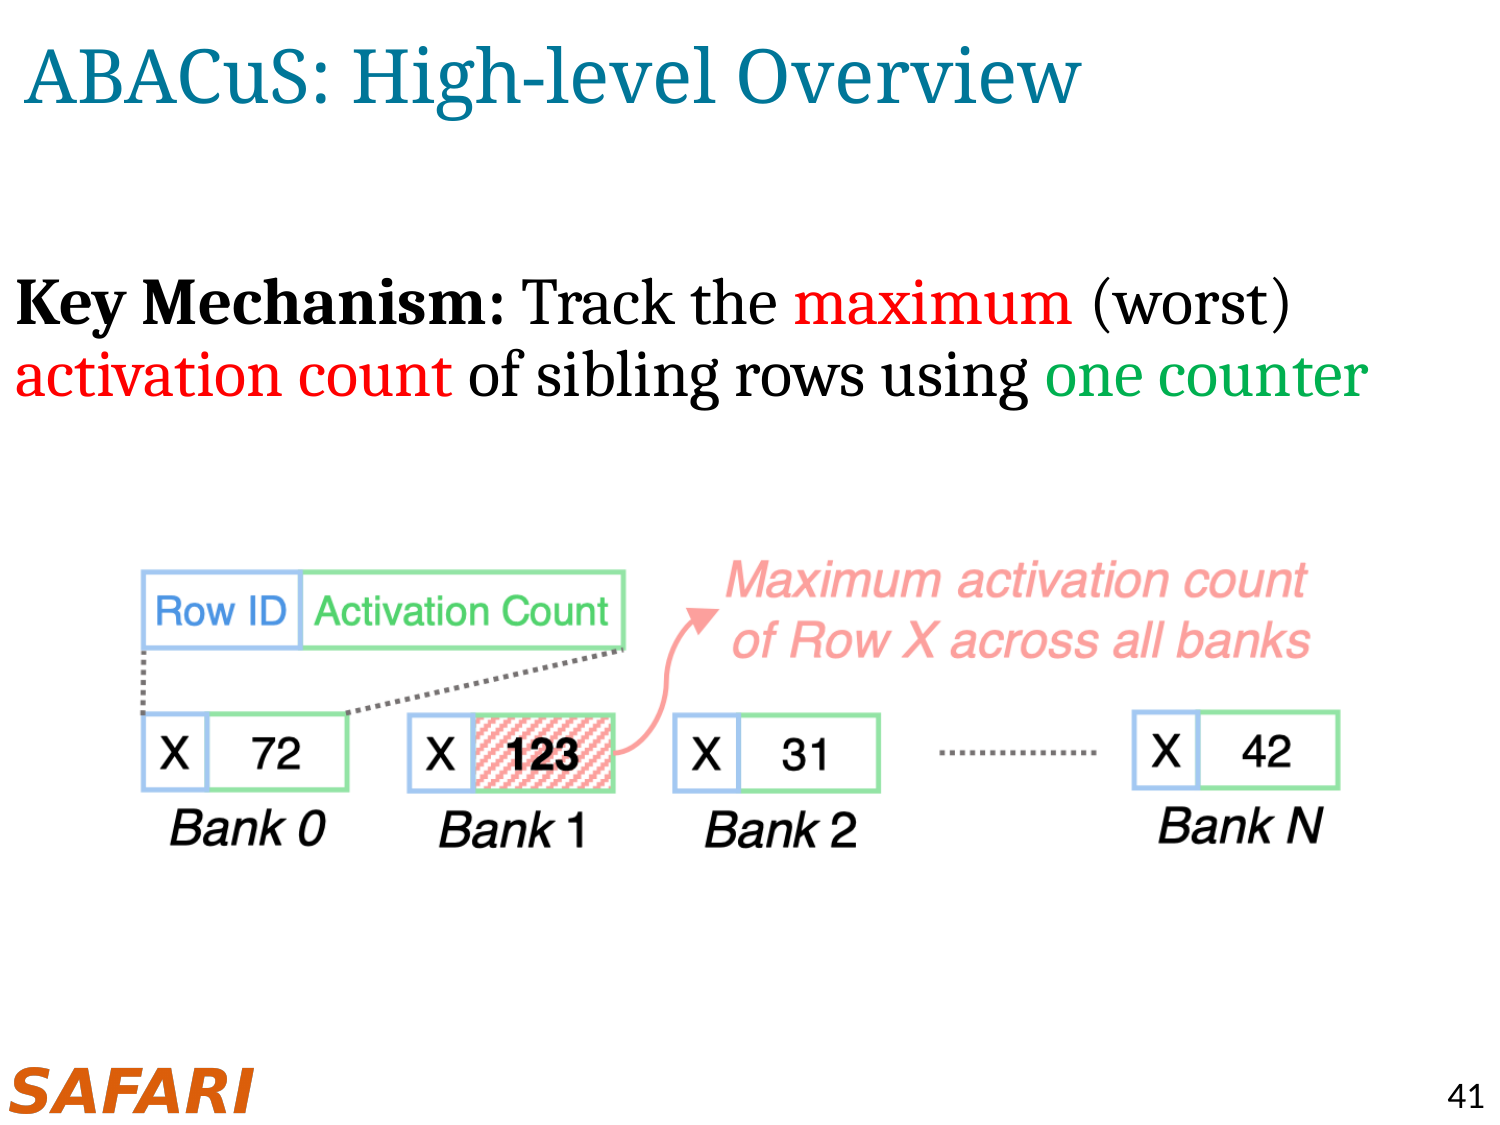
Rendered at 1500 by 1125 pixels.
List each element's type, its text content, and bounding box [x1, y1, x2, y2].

text_box 41 [1162, 1063, 1500, 1124]
list Key Mechanism: Track the maximum (worst) activation count of sibling rows using one counter [0, 158, 1500, 1034]
title ABACuS: High-level Overview [0, 0, 1500, 158]
picture [101, 538, 1371, 874]
picture [9, 1067, 254, 1114]
